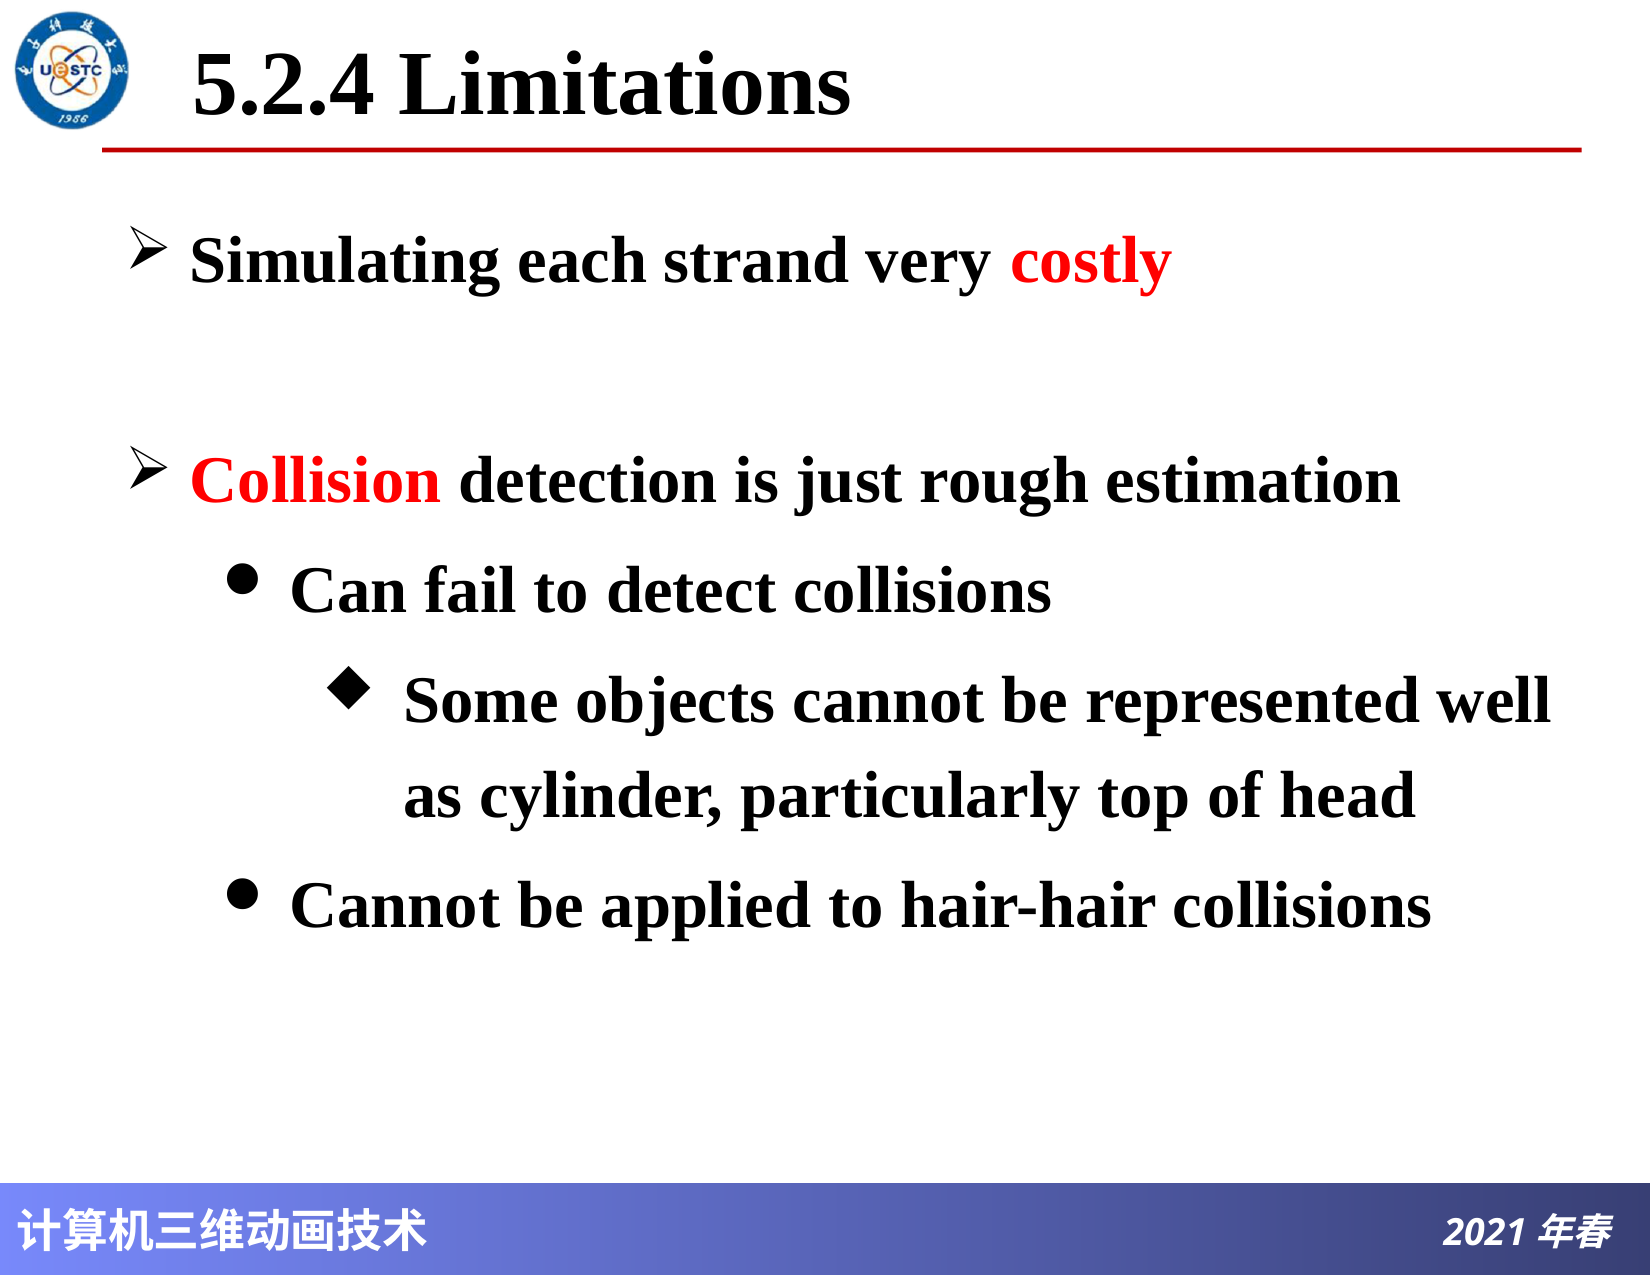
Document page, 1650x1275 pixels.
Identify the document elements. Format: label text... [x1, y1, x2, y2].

picture [0, 0, 136, 140]
list Simulating each strand very costly Collision detection is just rough estimation Can fail to detect collisions Some objects cannot be represented well as cylinder, particularly top of head Cannot be applied to hair-hair collisions [110, 192, 1575, 949]
title 5.2.4 Limitations [175, 11, 1582, 142]
